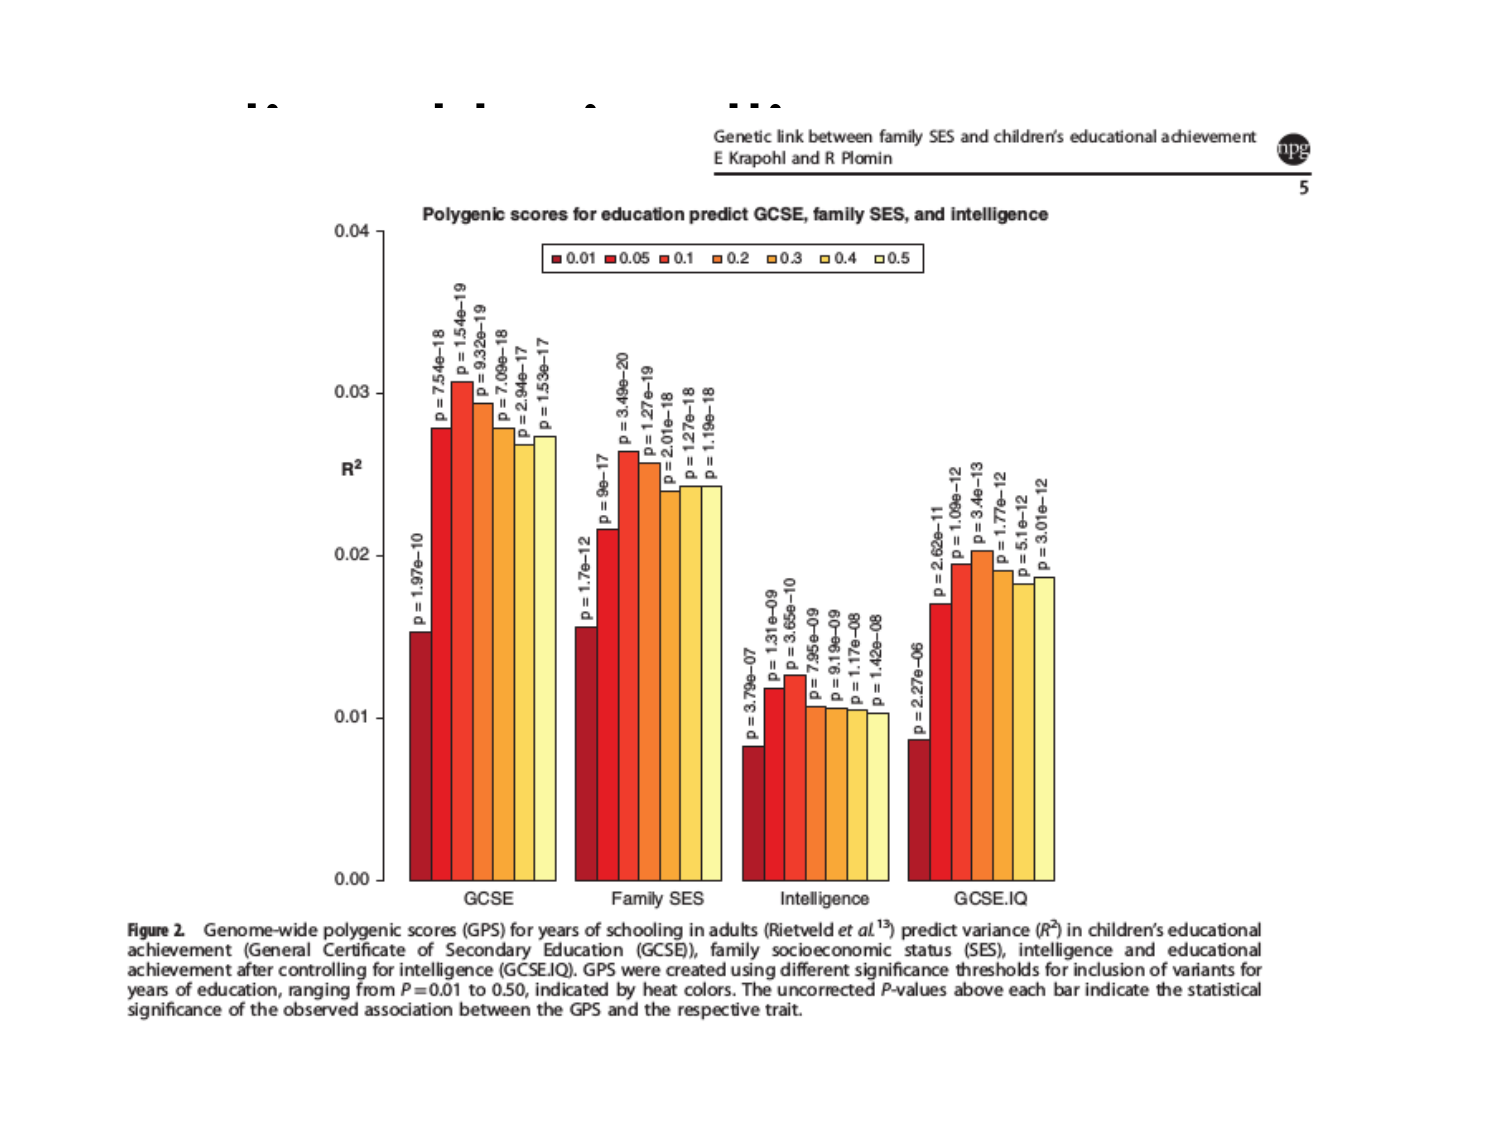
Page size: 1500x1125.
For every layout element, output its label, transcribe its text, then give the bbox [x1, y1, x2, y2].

picture [74, 108, 1337, 1036]
title Mediated by intelligence … [75, 45, 1425, 217]
